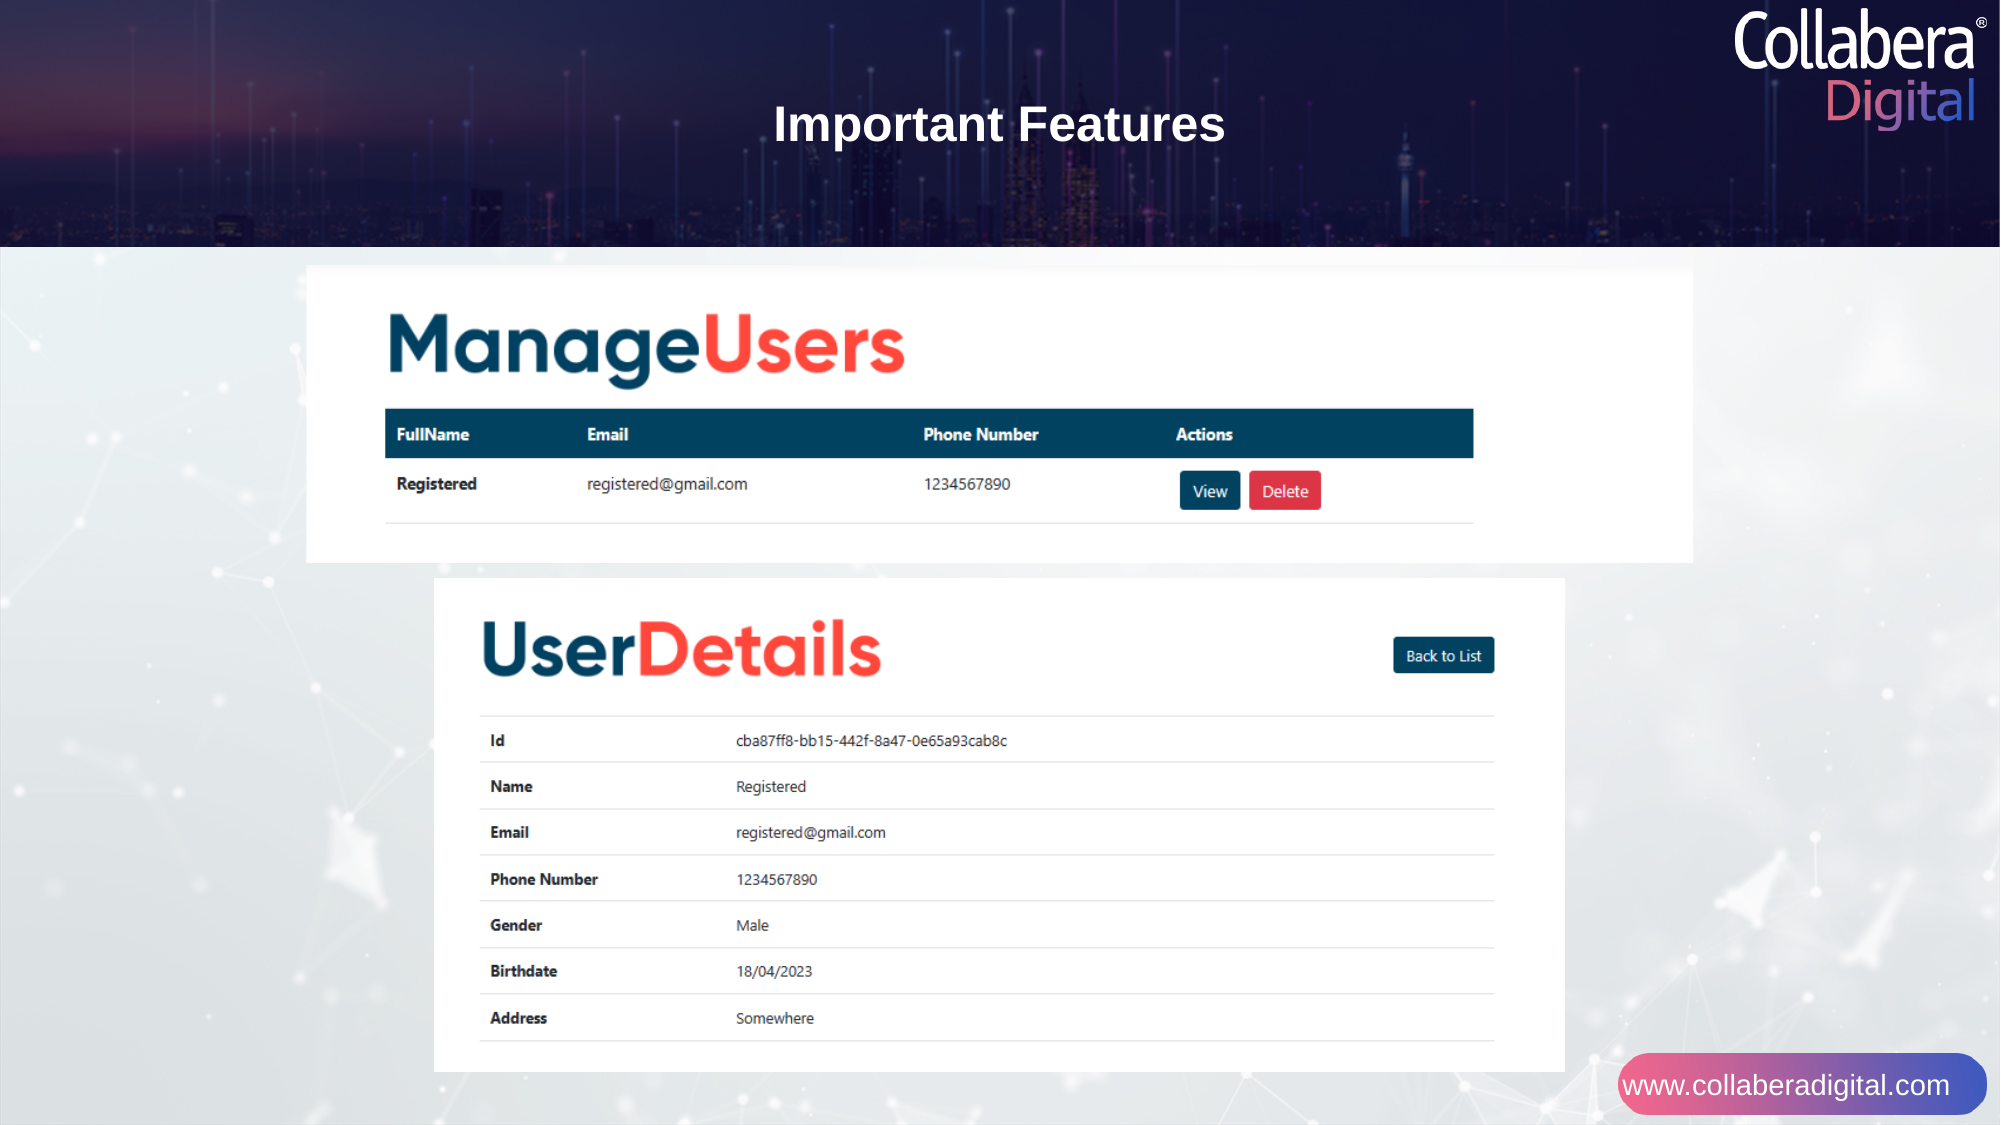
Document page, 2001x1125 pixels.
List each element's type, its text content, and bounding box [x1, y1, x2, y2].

picture [0, 0, 2000, 1125]
text_box Important Features [692, 84, 1307, 160]
